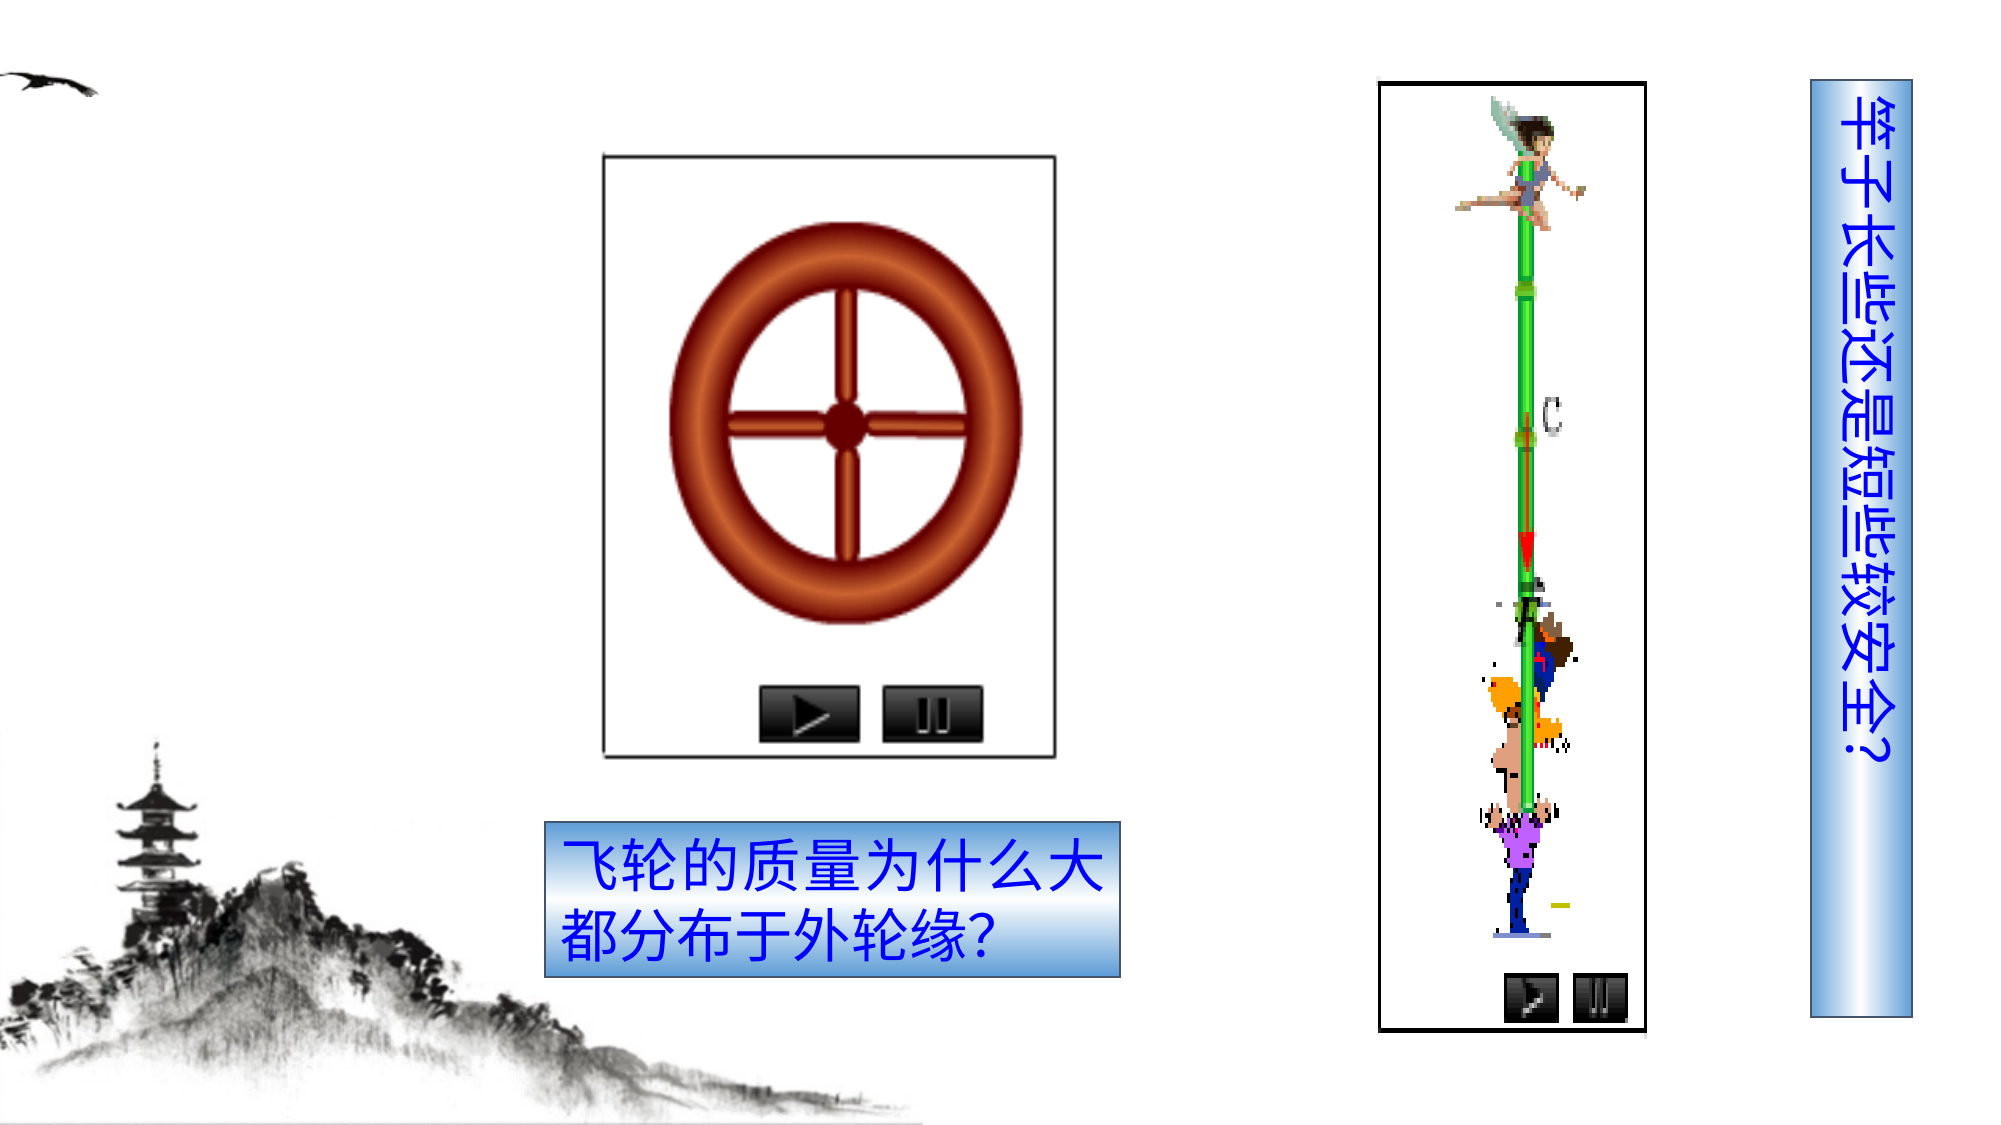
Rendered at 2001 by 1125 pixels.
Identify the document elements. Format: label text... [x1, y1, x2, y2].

picture [0, 3, 99, 97]
text_box 飞轮的质量为什么大都分布于外轮缘？ [545, 822, 1121, 977]
picture [0, 732, 923, 1125]
text_box 竿子长些还是短些较安全？ [1811, 79, 1912, 1018]
